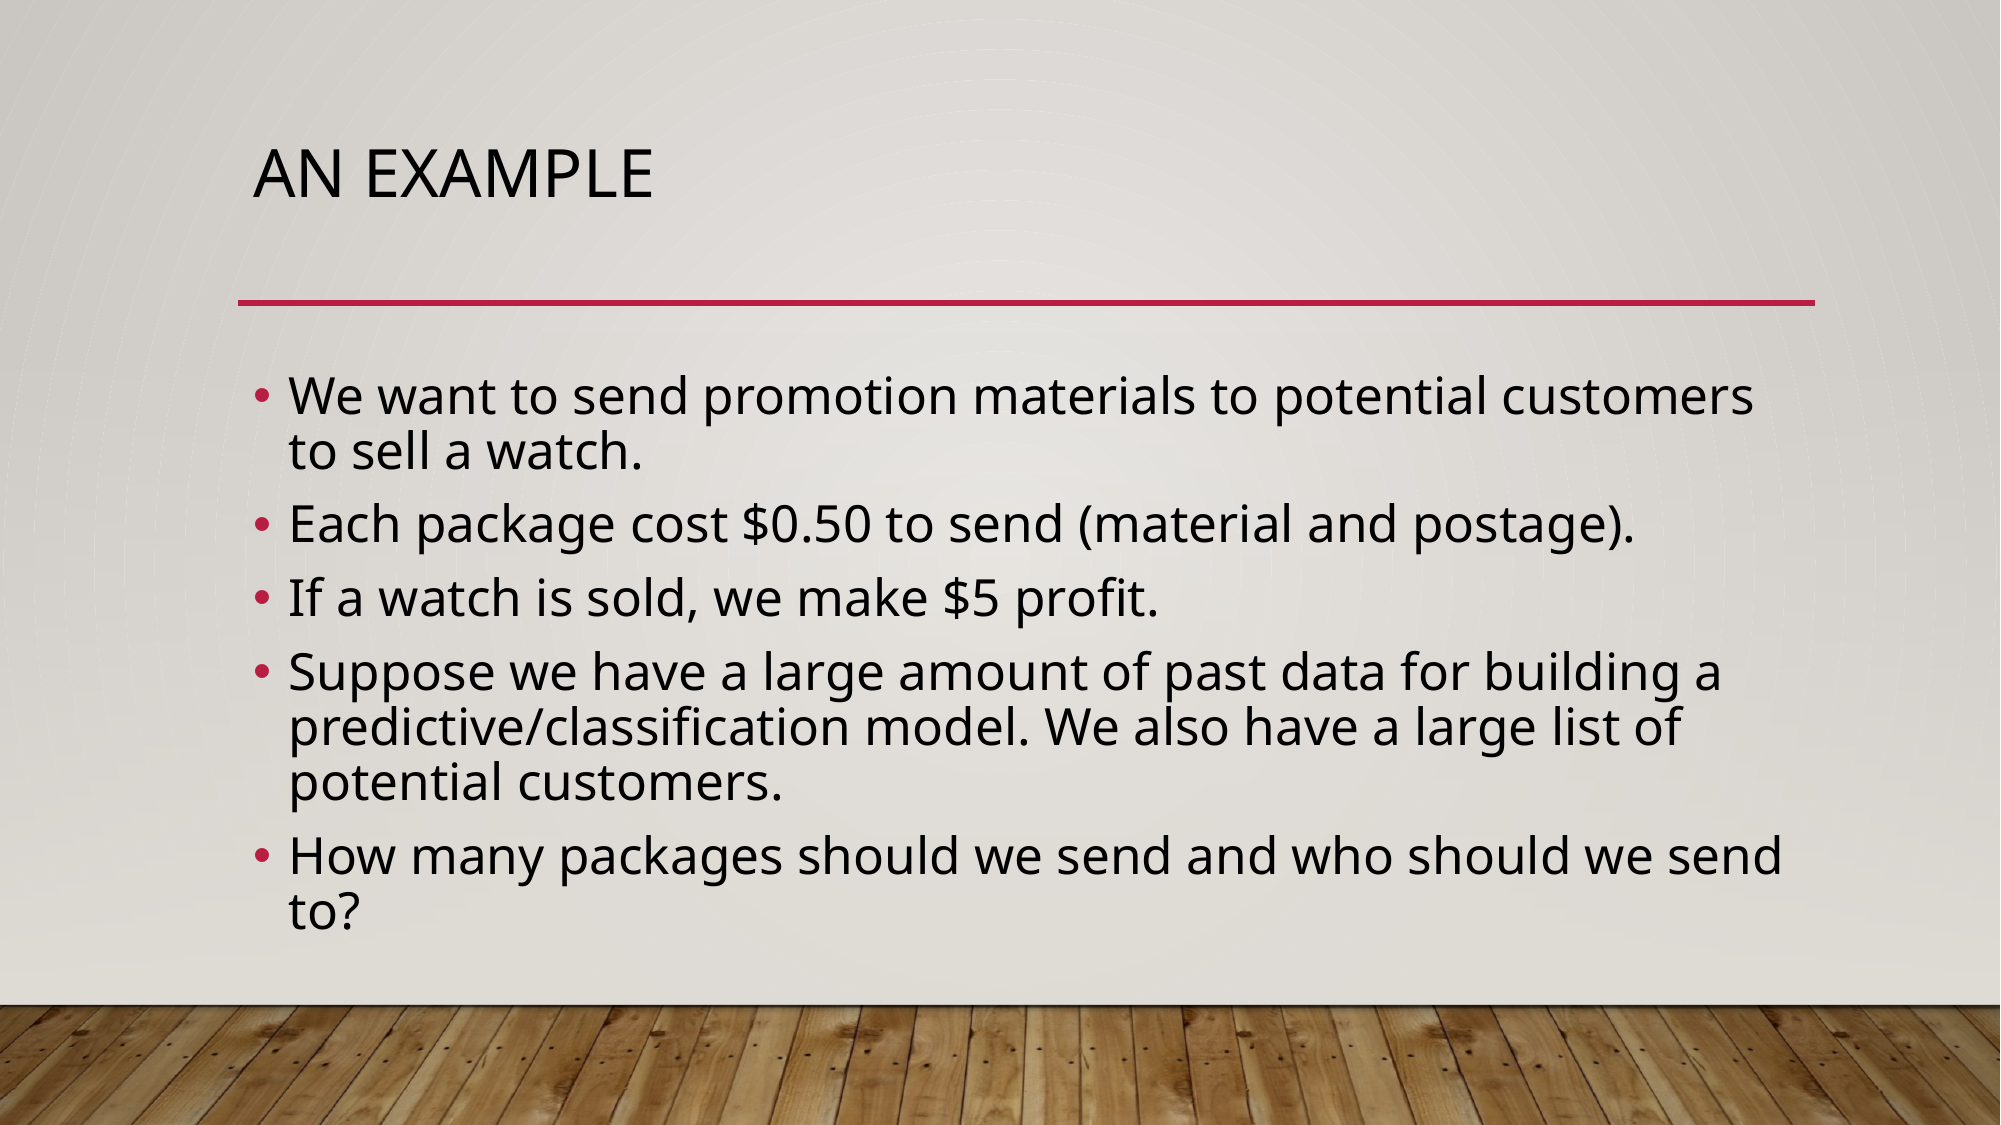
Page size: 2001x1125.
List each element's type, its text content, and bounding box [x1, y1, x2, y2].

picture [0, 1005, 2000, 1125]
title An example [238, 131, 1814, 305]
list We want to send promotion materials to potential customers to sell a watch. Each package cost $0.50 to send (material and postage). If a watch is sold, we make $5 profit. Suppose we have a large amount of past data for building a predictive/classification model. We also have a large list of potential customers. How many packages should we send and who should we send to? [238, 362, 1814, 950]
